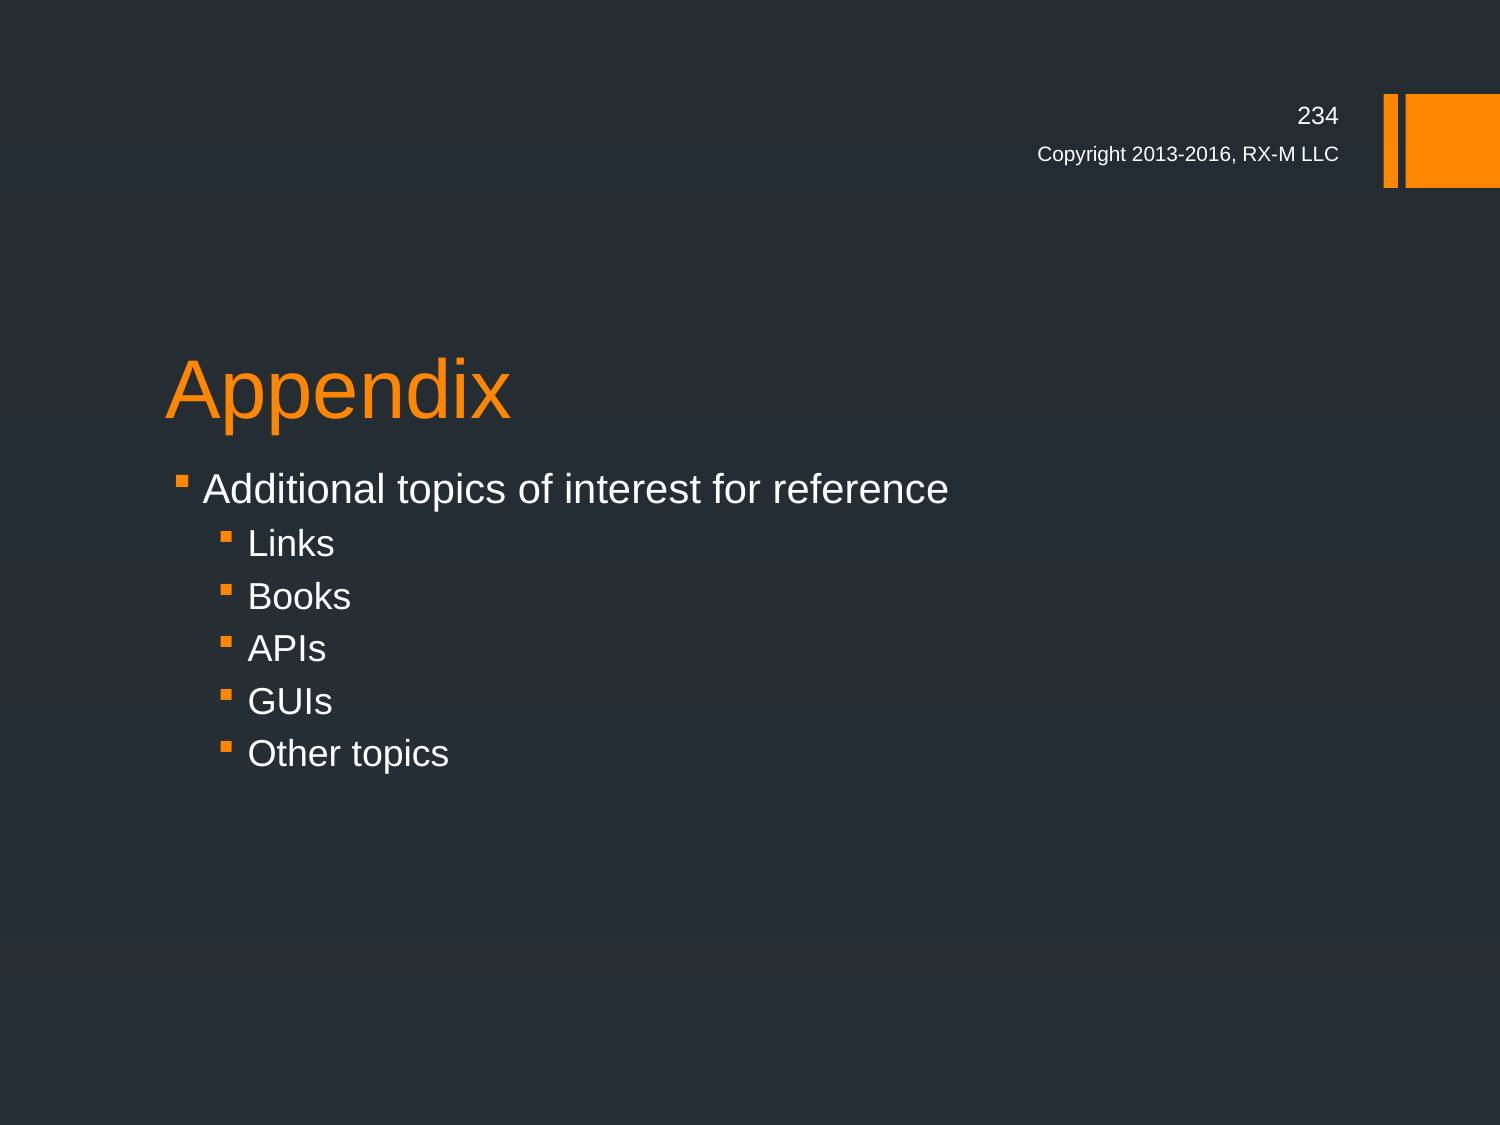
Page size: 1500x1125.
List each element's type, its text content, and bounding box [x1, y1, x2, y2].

list Additional topics of interest for reference Links Books APIs GUIs Other topics [150, 454, 1350, 1035]
slide_number 234 [1199, 90, 1355, 140]
footer Copyright 2013-2016, RX-M LLC [985, 140, 1355, 190]
title Appendix [150, 253, 1350, 443]
